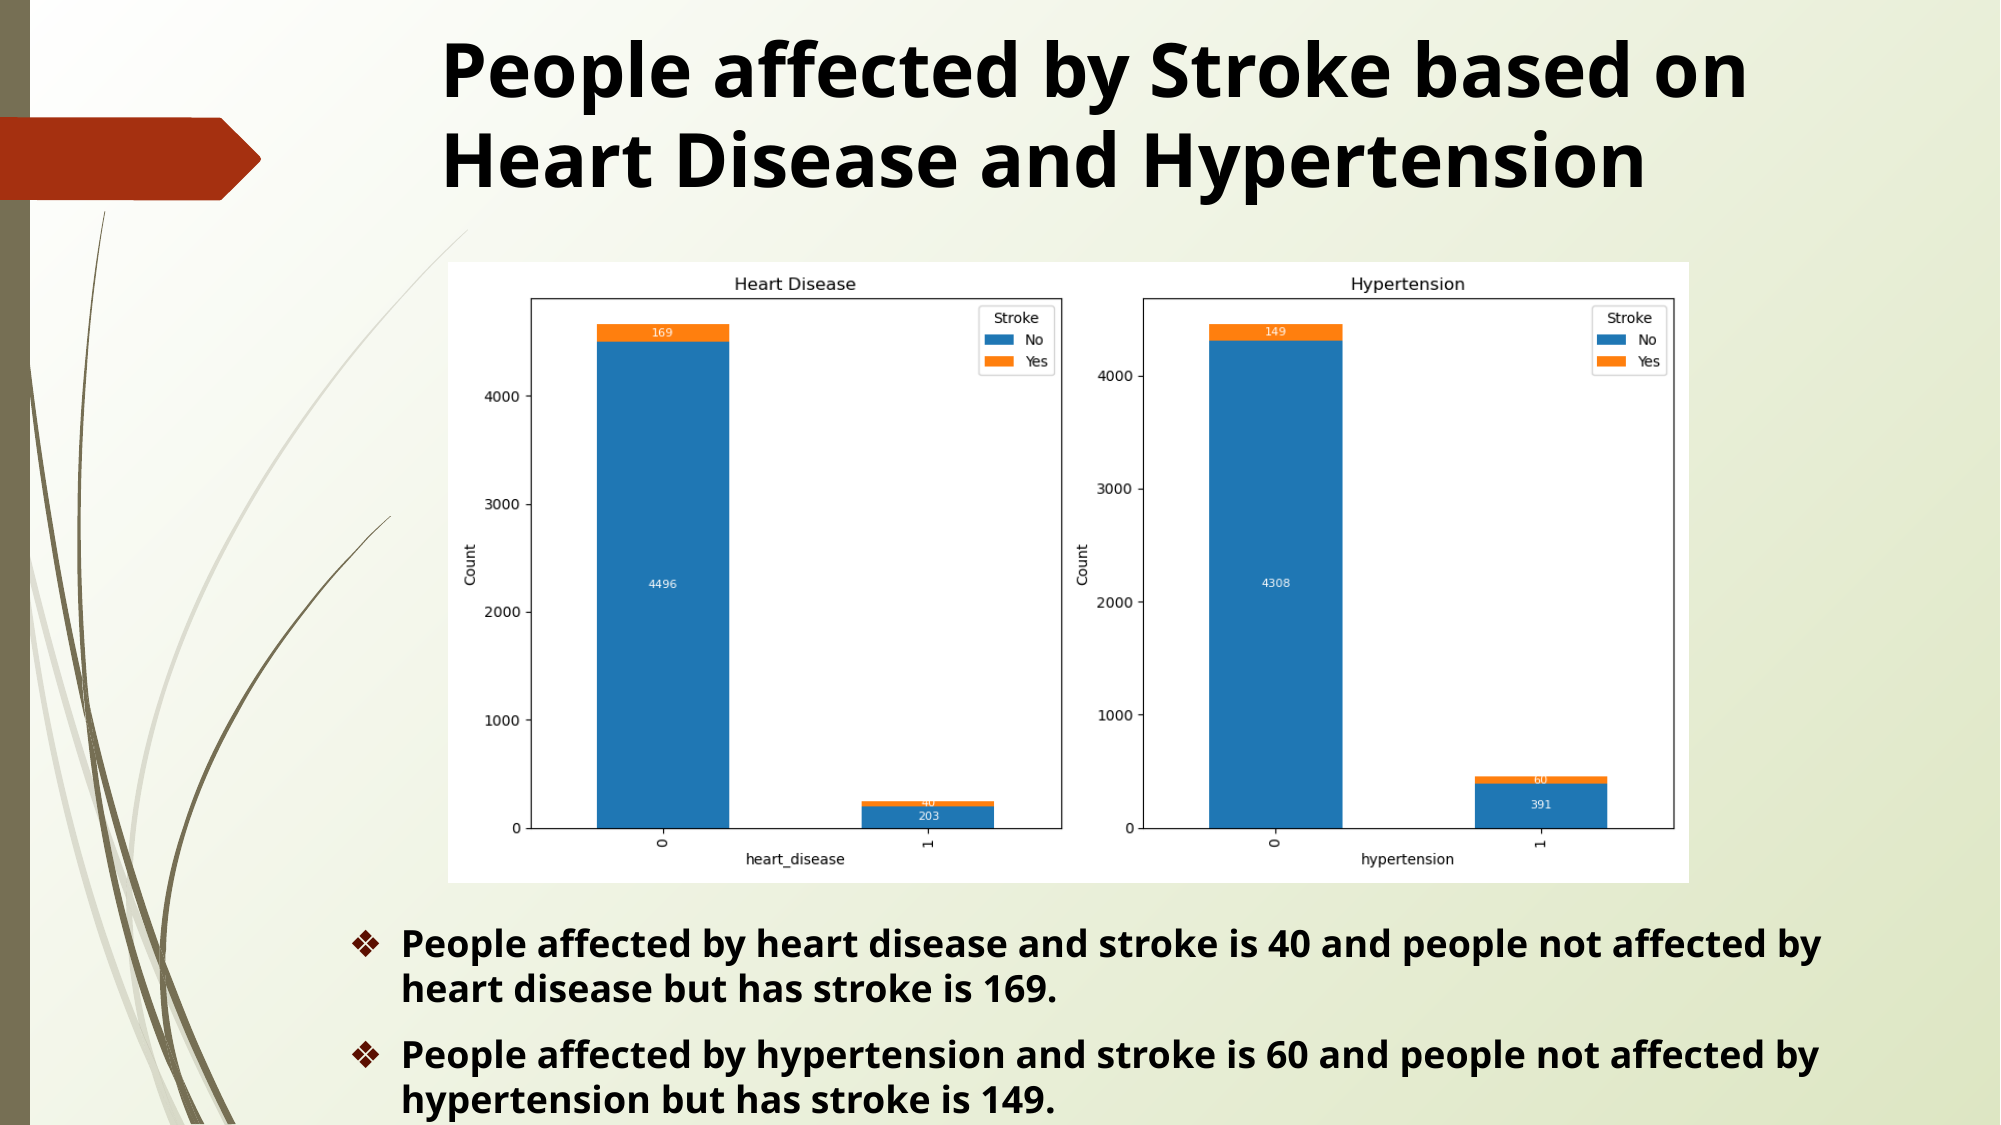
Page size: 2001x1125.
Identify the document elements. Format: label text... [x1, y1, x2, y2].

text_box People affected by heart disease and stroke is 40 and people not affected by heart disease but has stroke is 169. People affected by hypertension and stroke is 60 and people not affected by hypertension but has stroke is 149. [310, 905, 1898, 1091]
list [448, 262, 1689, 883]
title People affected by Stroke based on Heart Disease and Hypertension [425, 14, 1888, 225]
